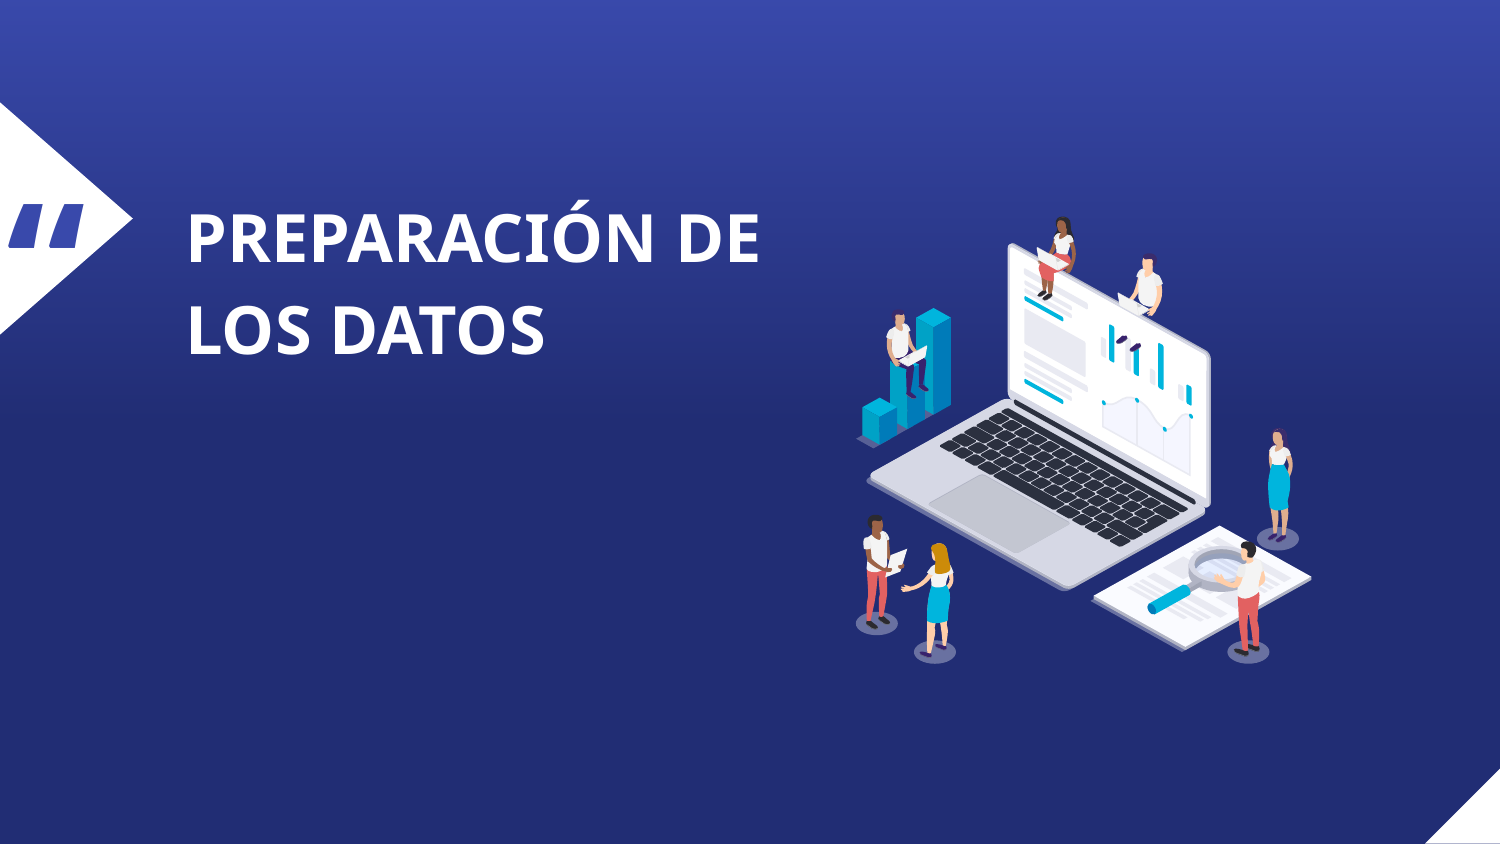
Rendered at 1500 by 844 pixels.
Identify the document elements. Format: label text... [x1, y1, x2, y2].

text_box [855, 216, 1312, 664]
list PREPARACIÓN DE LOS DATOS [170, 168, 842, 756]
